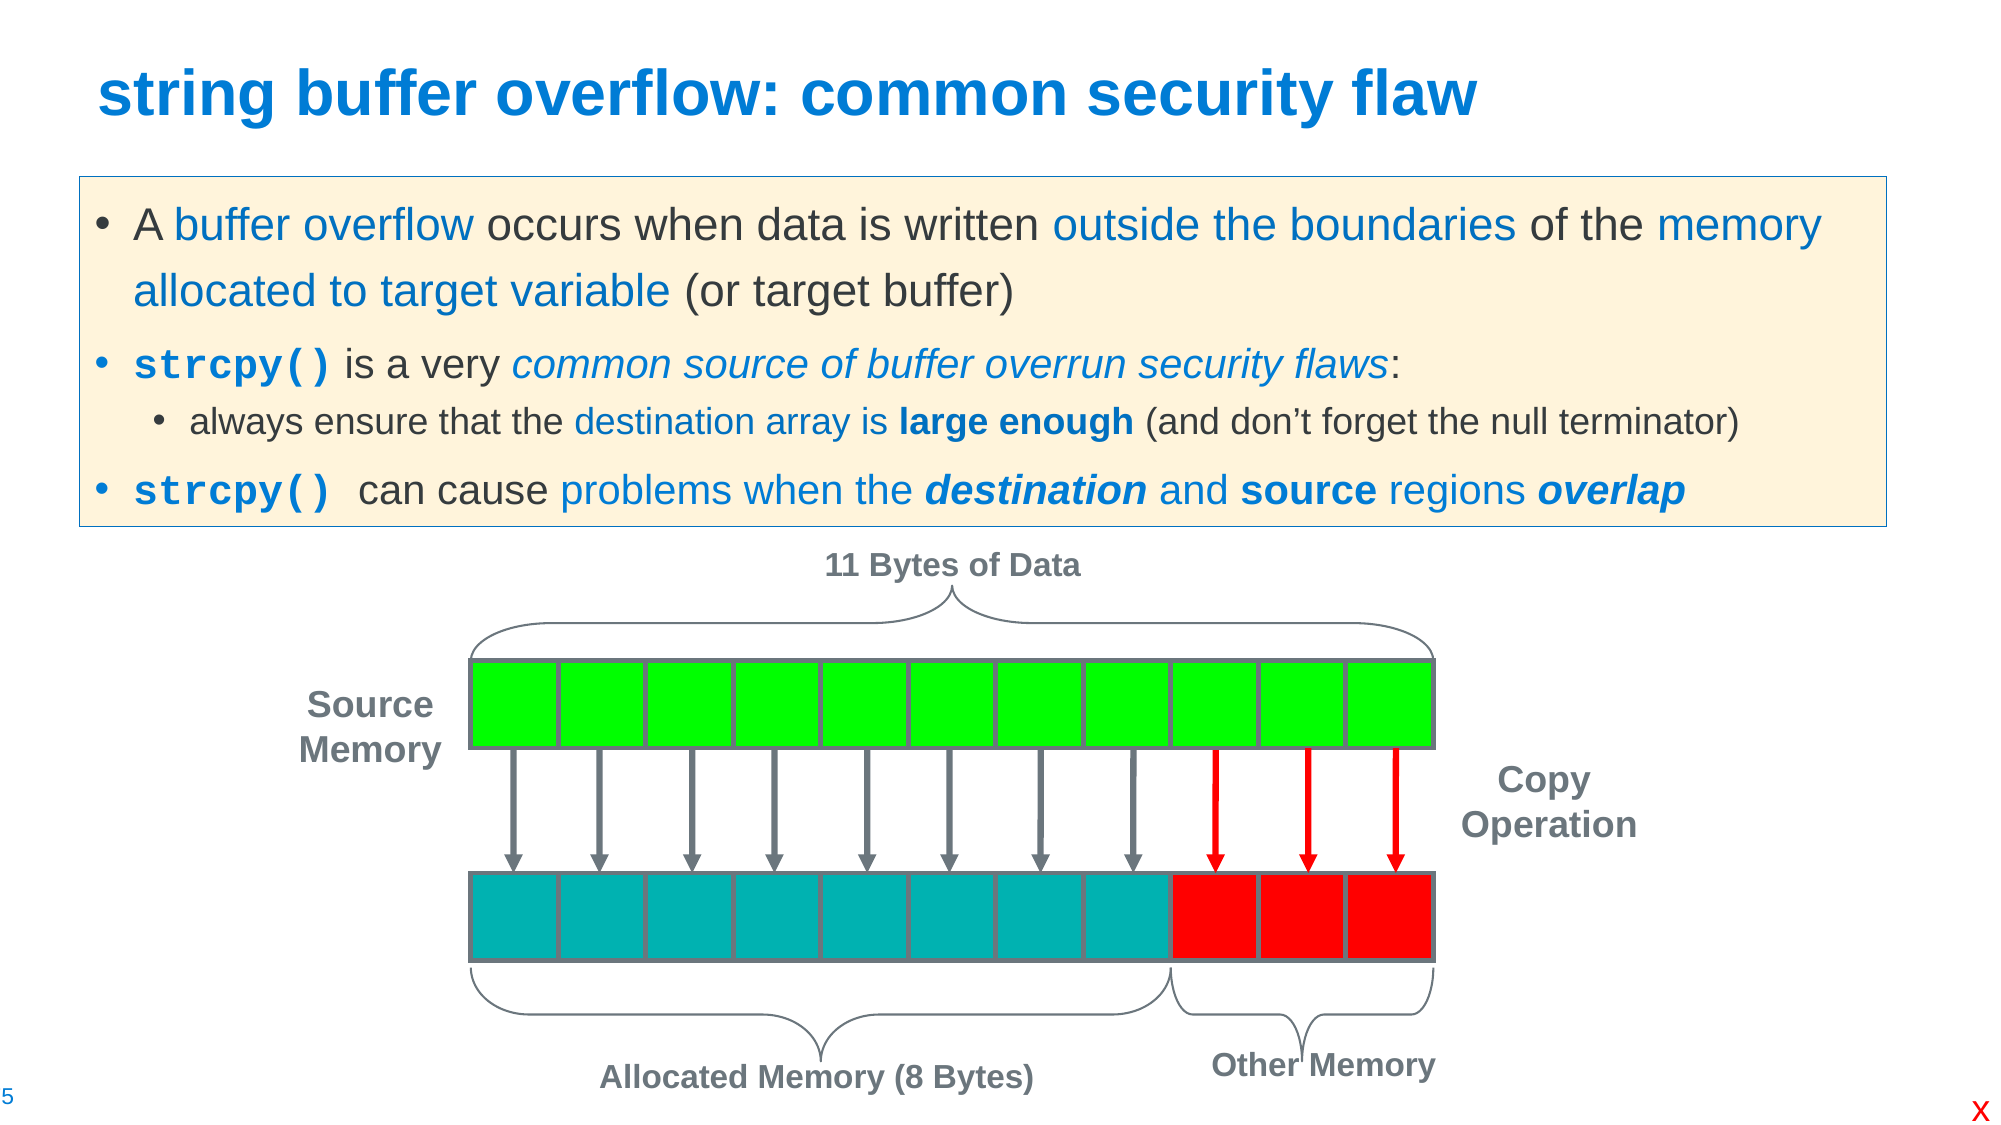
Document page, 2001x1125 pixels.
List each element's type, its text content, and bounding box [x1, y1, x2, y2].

text_box [470, 591, 1434, 660]
text_box [1302, 779, 1315, 873]
text_box [685, 779, 699, 873]
text_box x [1956, 1076, 2000, 1125]
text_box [470, 873, 1434, 961]
text_box [768, 779, 781, 873]
text_box [470, 967, 1171, 1048]
text_box [1127, 779, 1140, 873]
title string buffer overflow: common security flaw [82, 19, 1808, 137]
text_box [943, 779, 956, 873]
text_box Allocated Memory (8 Bytes) [584, 1048, 1050, 1103]
text_box Other Memory [1196, 1035, 1452, 1091]
text_box [1209, 779, 1222, 873]
text_box Copy Operation [1445, 748, 1653, 853]
text_box [1034, 779, 1047, 873]
list A buffer overflow occurs when data is written outside the boundaries of the memory allocated to target variable (or target buffer) strcpy() is a very common source of buffer overrun security flaws: always ensure that the destination array is large enough (and don’t forget the null terminator) strcpy() can cause problems when the destination and source regions overlap [79, 176, 1887, 527]
text_box [507, 779, 520, 873]
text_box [283, 660, 1434, 779]
text_box [1171, 967, 1434, 1035]
text_box [860, 779, 874, 873]
text_box 11 Bytes of Data [809, 535, 1097, 591]
text_box [1389, 779, 1403, 873]
text_box [593, 779, 606, 873]
